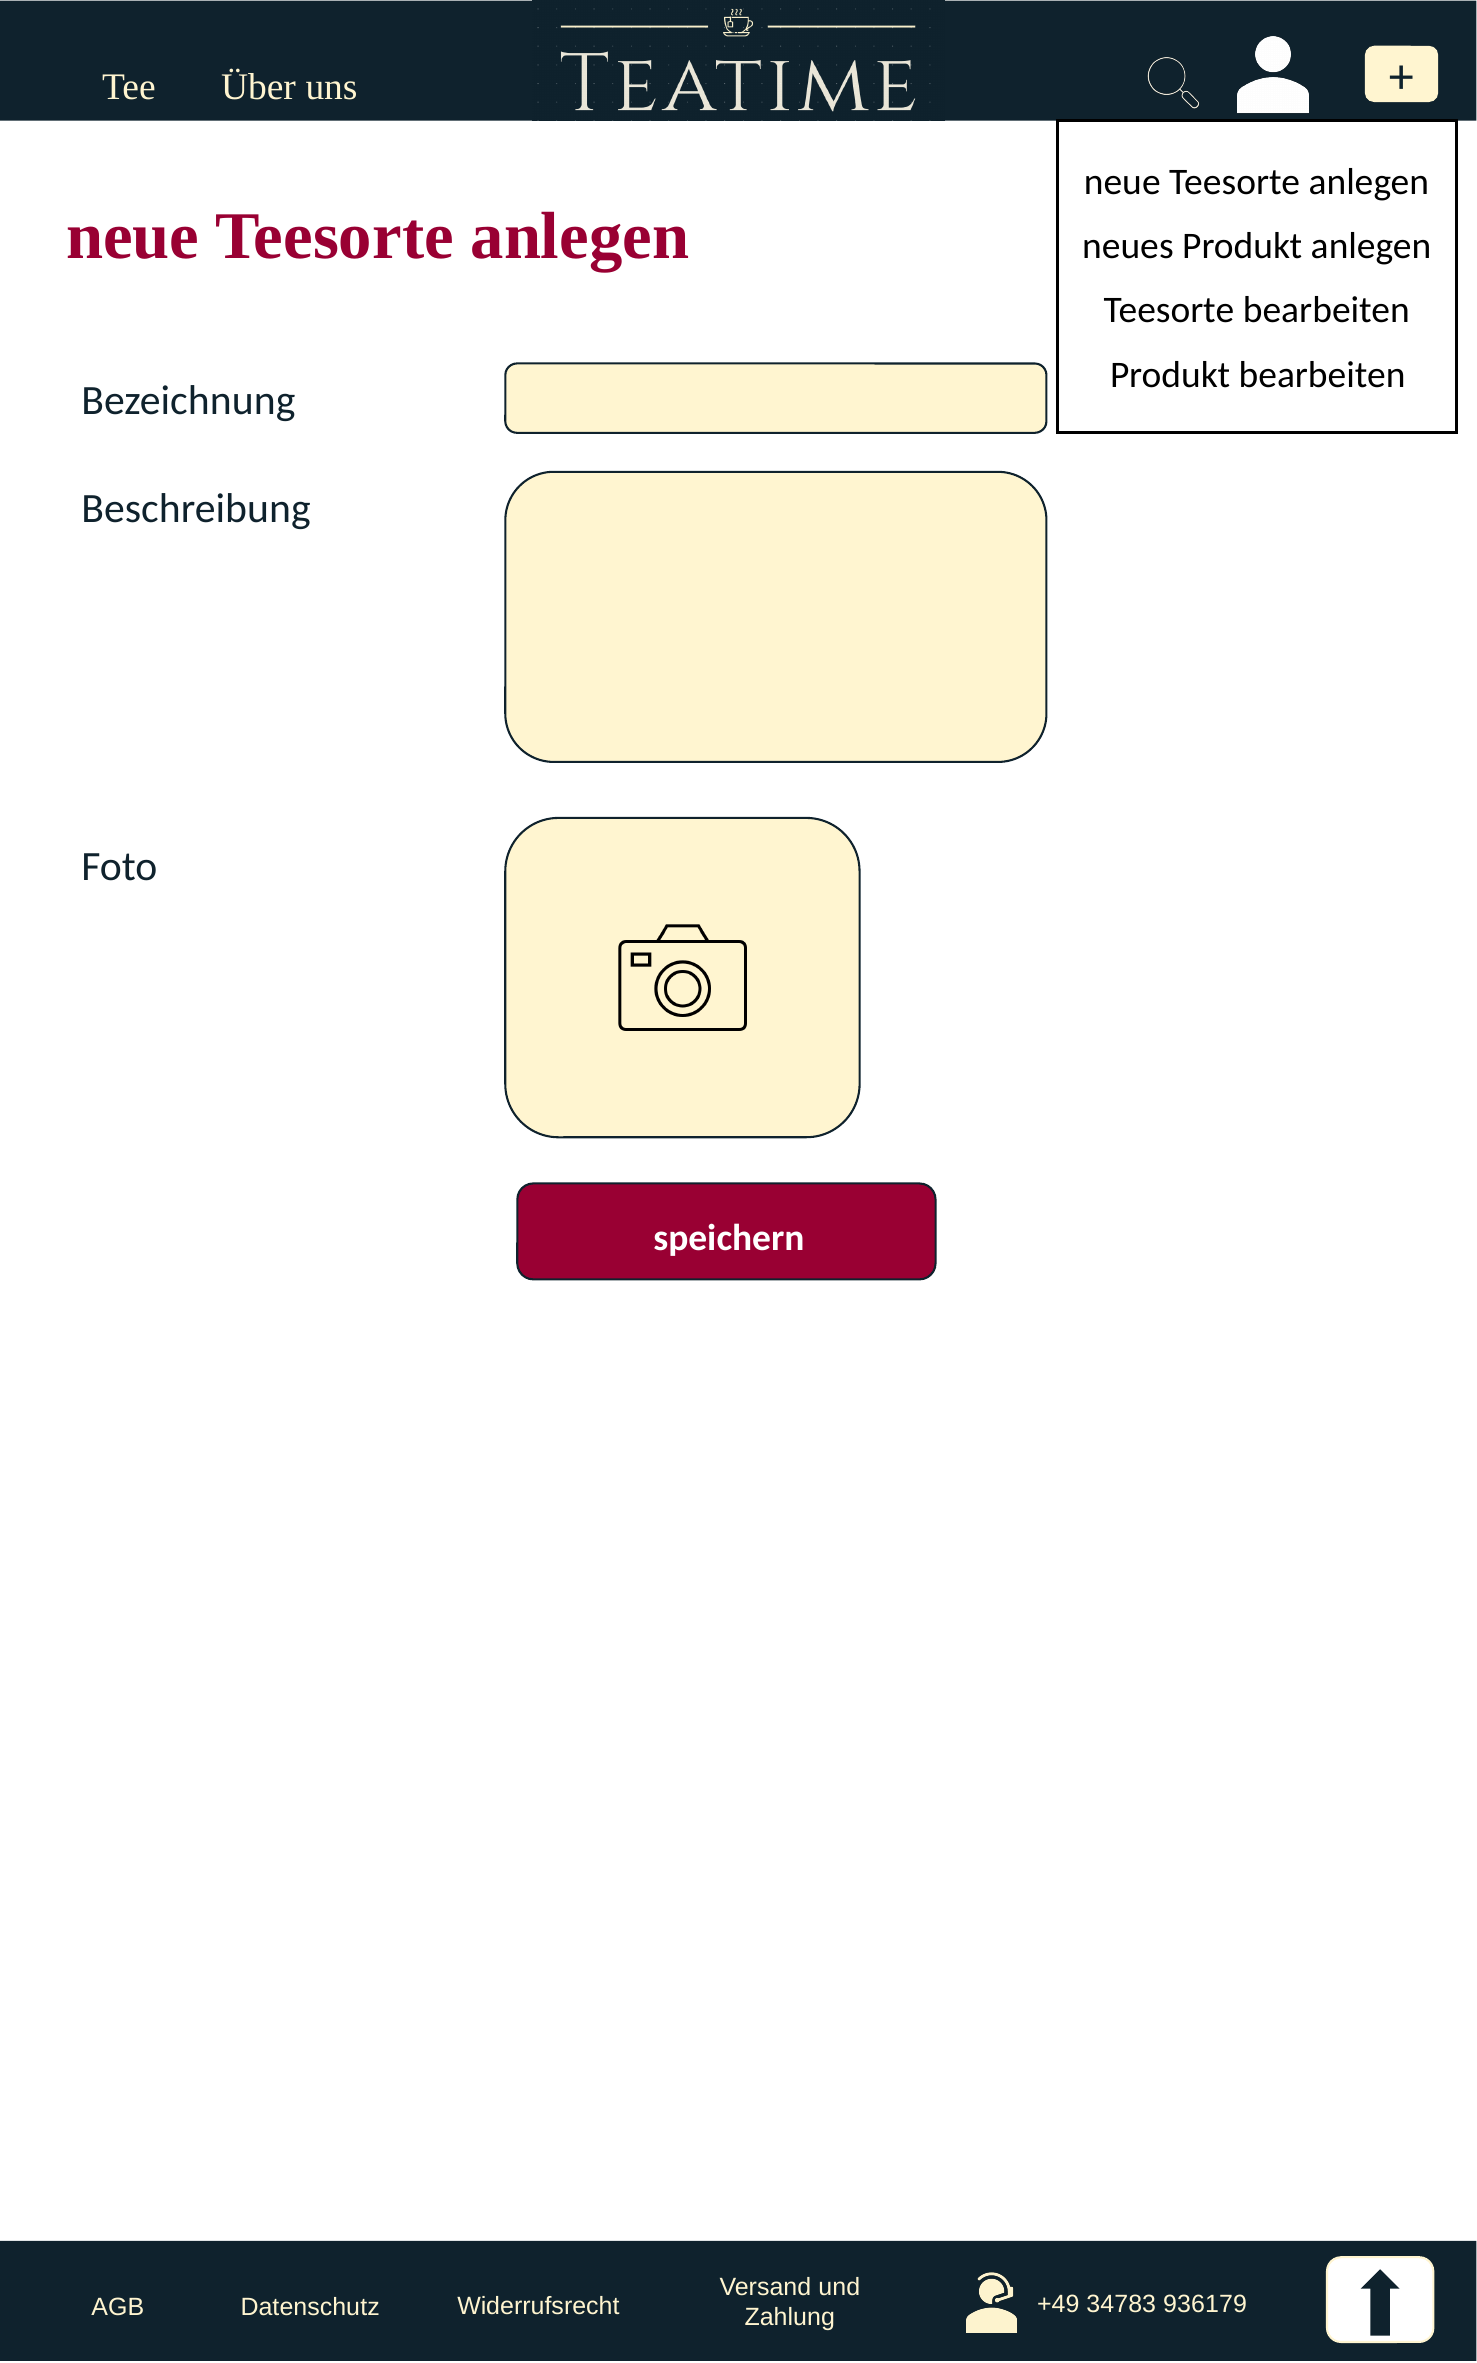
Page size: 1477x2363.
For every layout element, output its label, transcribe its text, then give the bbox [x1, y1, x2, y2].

text_box [516, 1182, 937, 1281]
text_box AGB [66, 2282, 170, 2328]
text_box [1325, 2256, 1435, 2344]
picture [1142, 51, 1205, 114]
text_box [0, 0, 1477, 122]
picture [953, 2264, 1030, 2341]
text_box [1358, 2267, 1403, 2337]
text_box Über uns [192, 54, 386, 115]
text_box + [1363, 44, 1440, 104]
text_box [1057, 120, 1458, 433]
picture [531, 0, 945, 121]
text_box Datenschutz [224, 2282, 396, 2328]
text_box Beschreibung [66, 473, 489, 539]
text_box [504, 470, 1048, 763]
text_box [0, 2240, 1477, 2362]
text_box Widerrufsrecht [441, 2282, 636, 2327]
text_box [505, 817, 860, 1138]
picture [1219, 20, 1327, 129]
text_box Versand und Zahlung [693, 2263, 887, 2338]
text_box Foto [66, 831, 489, 896]
text_box neue Teesorte anlegen [51, 184, 933, 279]
text_box Tee [32, 54, 192, 114]
text_box speichern [522, 1205, 936, 1266]
text_box [504, 362, 1048, 434]
text_box Bezeichnung [66, 365, 489, 431]
text_box +49 34783 936179 [1030, 2279, 1302, 2325]
